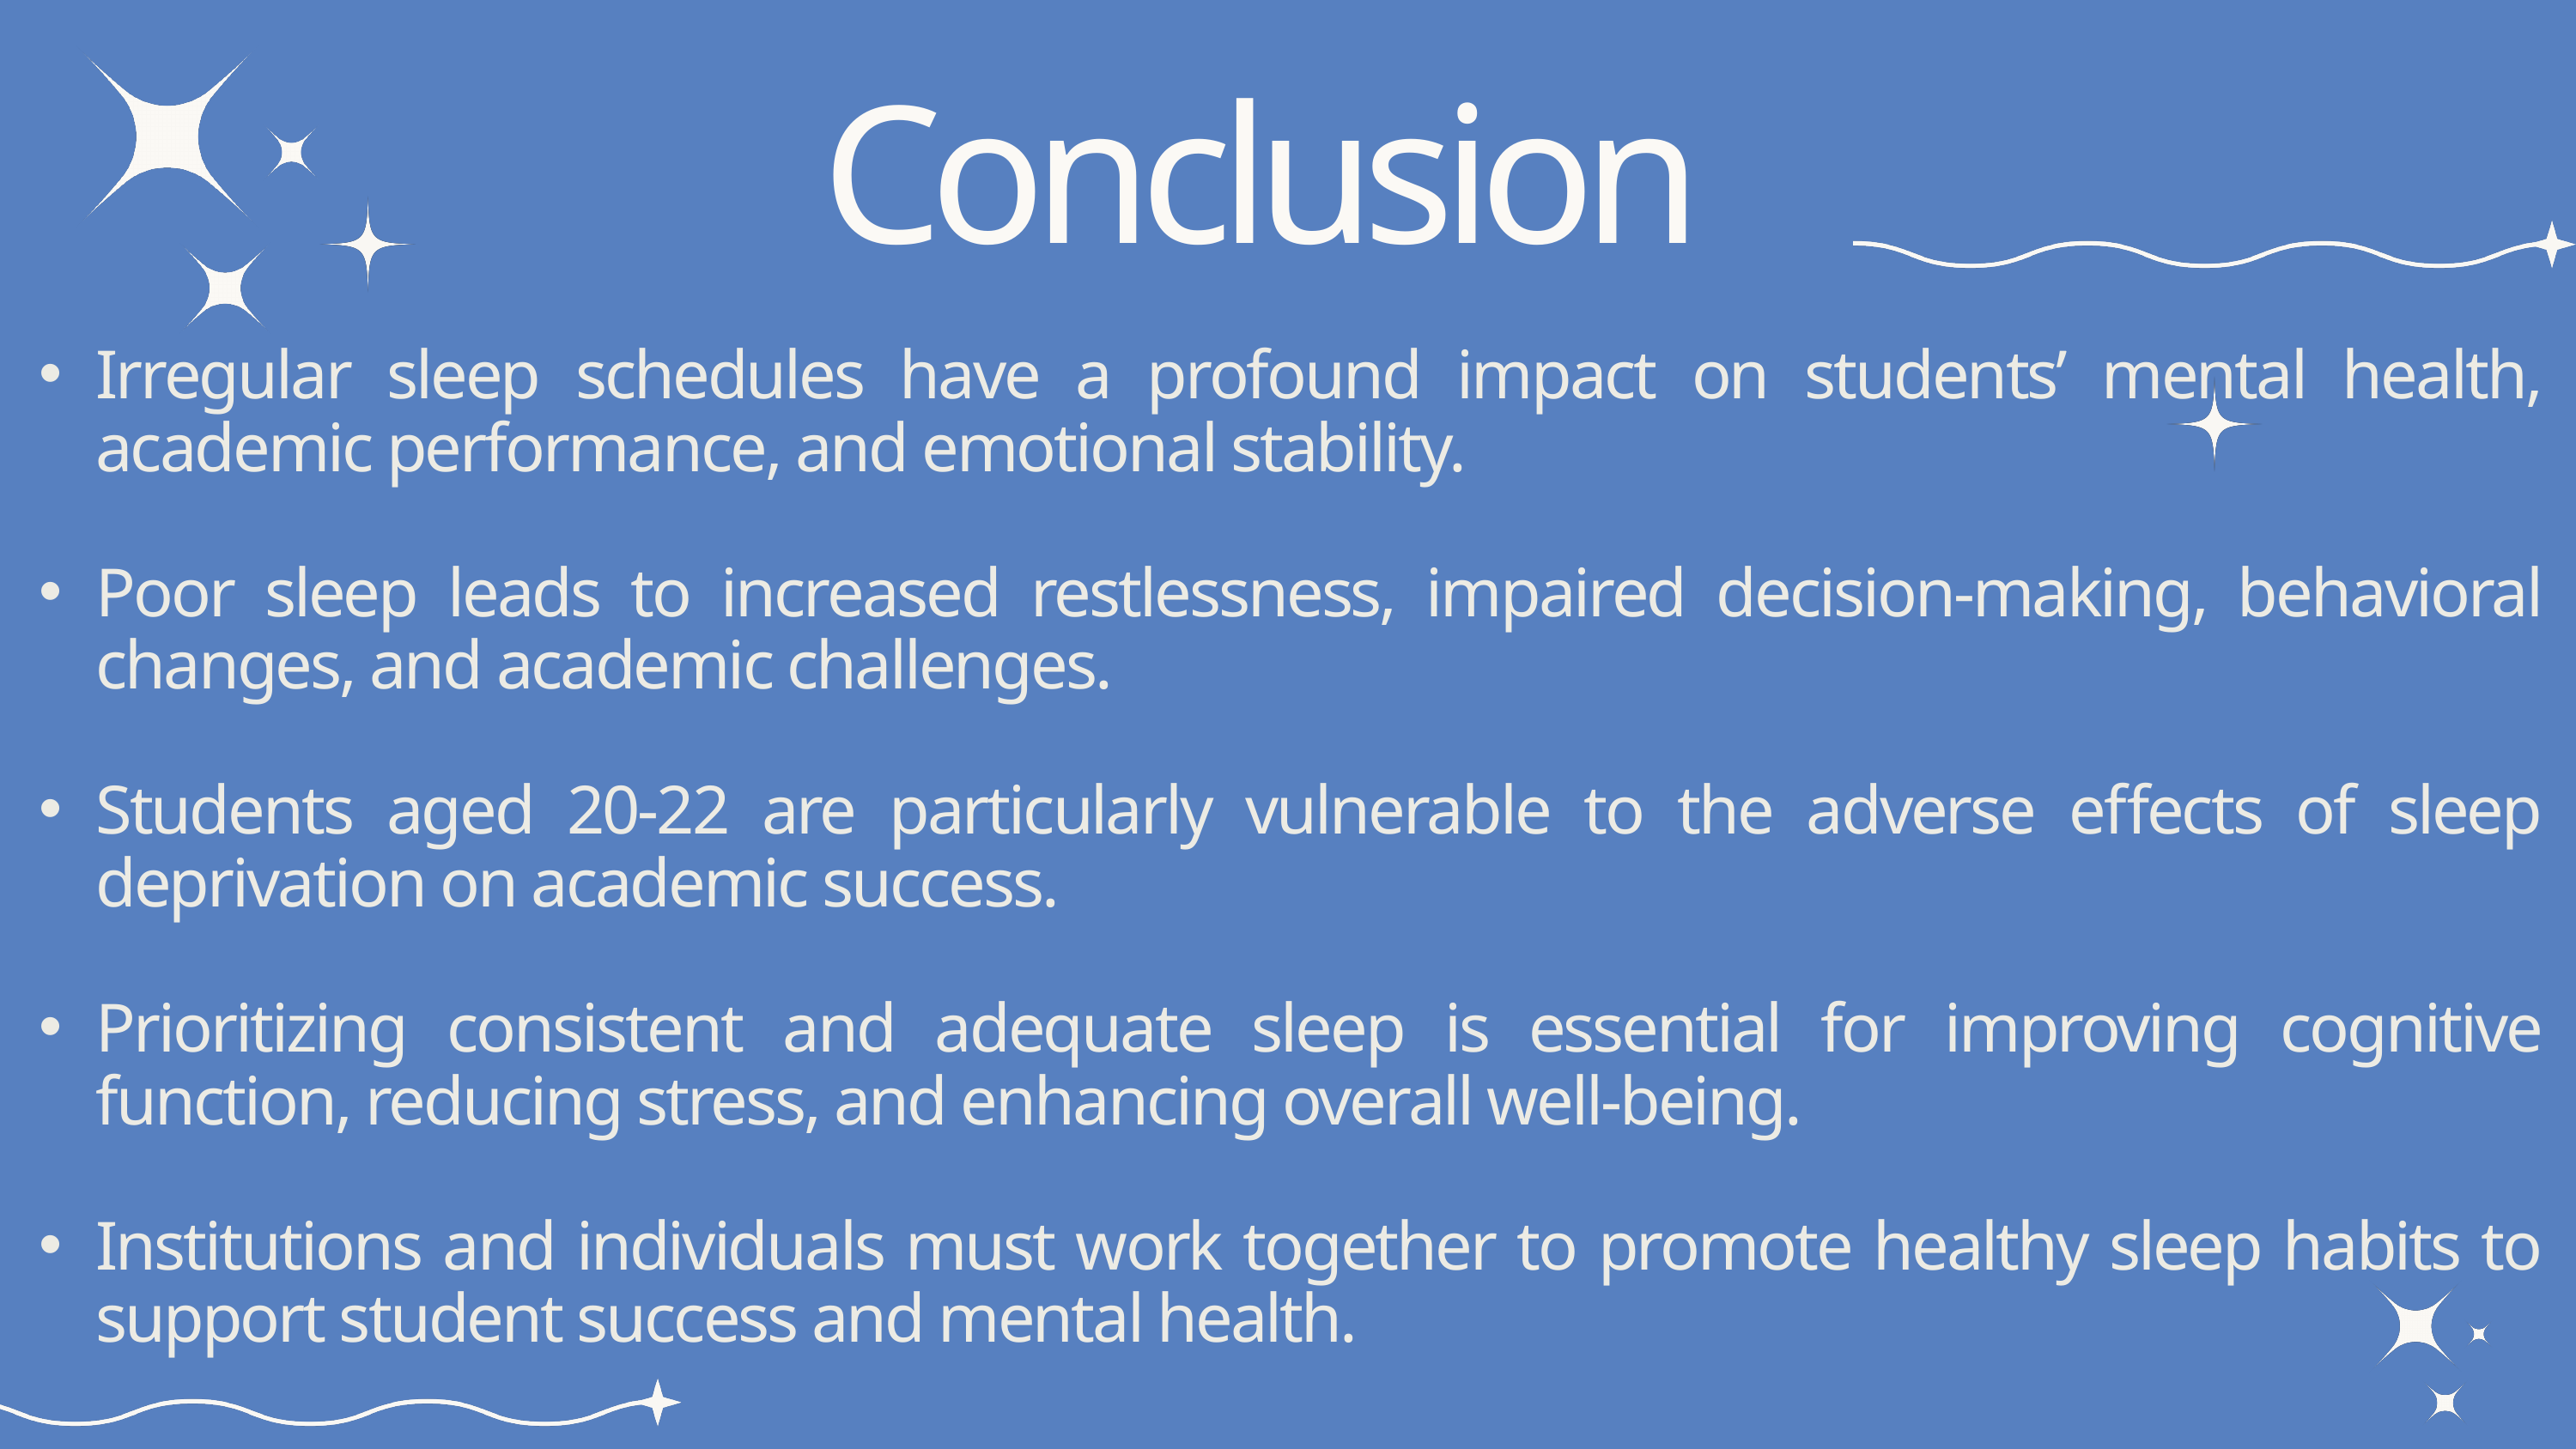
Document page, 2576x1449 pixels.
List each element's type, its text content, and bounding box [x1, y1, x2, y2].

text_box Irregular sleep schedules have a profound impact on students’ mental health, academic performance, and emotional stability. Poor sleep leads to increased restlessness, impaired decision-making, behavioral changes, and academic challenges. Students aged 20-22 are particularly vulnerable to the adverse effects of sleep deprivation on academic success. Prioritizing consistent and adequate sleep is essential for improving cognitive function, reducing stress, and enhancing overall well-being. Institutions and individuals must work together to promote healthy sleep habits to support student success and mental health. [0, 339, 2543, 1428]
text_box [74, 44, 320, 335]
text_box [2368, 1279, 2494, 1427]
text_box [1852, 220, 2576, 269]
text_box [320, 196, 416, 293]
text_box Conclusion [572, 133, 1953, 282]
